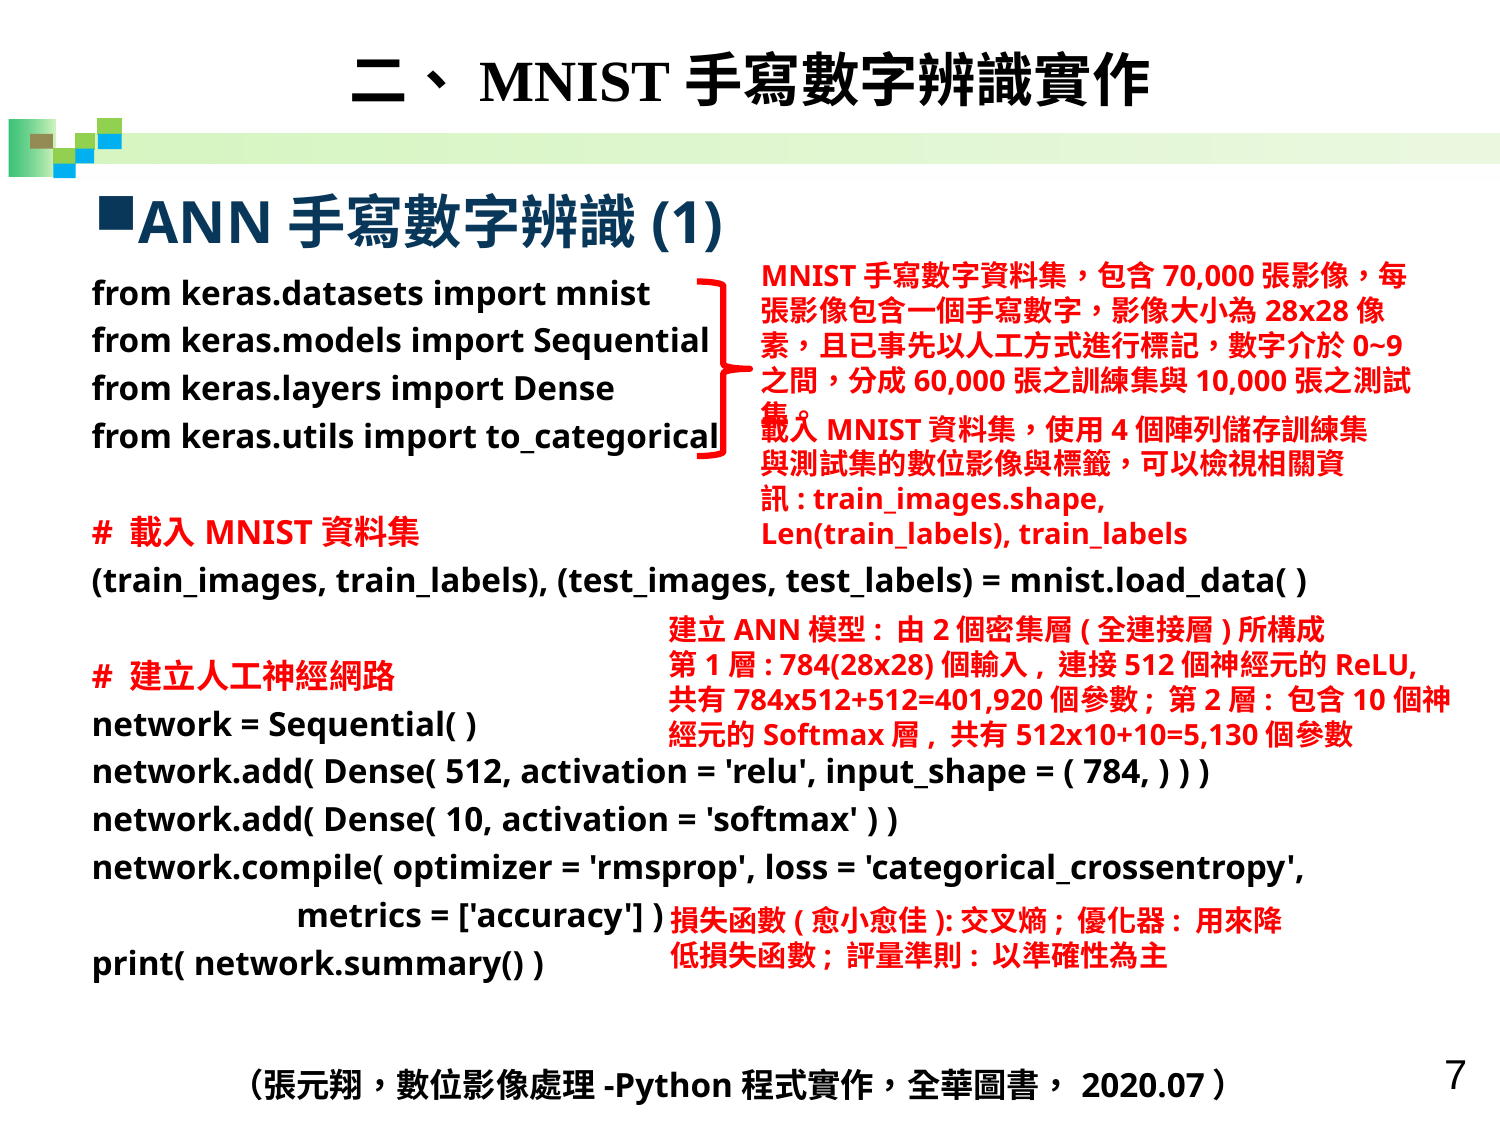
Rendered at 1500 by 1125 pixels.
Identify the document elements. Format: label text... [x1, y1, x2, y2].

text_box [696, 280, 751, 457]
text_box 建立ANN模型: 由2個密集層(全連接層)所構成 第1層: 784(28x28)個輸入, 連接512個神經元的ReLU, 共有784x512+512=401,920個參數; 第2層: 包含10個神經元的Softmax層, 共有512x10+10=5,130個參數 [653, 604, 1469, 759]
text_box 二、MNIST手寫數字辨識實作 [0, 43, 1500, 121]
text_box MNIST手寫數字資料集，包含70,000張影像，每張影像包含一個手寫數字，影像大小為28x28像素，且已事先以人工方式進行標記，數字介於0~9之間，分成60,000張之訓練集與10,000張之測試集。 [746, 249, 1432, 440]
text_box ANN手寫數字辨識(1) [79, 185, 1368, 269]
text_box 損失函數(愈小愈佳):交叉熵; 優化器: 用來降低損失函數; 評量準則: 以準確性為主 [655, 894, 1306, 980]
text_box from keras.datasets import mnist from keras.models import Sequential from keras.layers import Dense from keras.utils import to_categorical # 載入MNIST資料集 (train_images, train_labels), (test_images, test_labels) = mnist.load_data( ) # 建立人工神經網路 network = Sequential( ) network.add( Dense( 512, activation = 'relu', input_shape = ( 784, ) ) ) network.add( Dense( 10, activation = 'softmax' ) ) network.compile( optimizer = 'rmsprop', loss = 'categorical_crossentropy', metrics = ['accuracy'] ) print( network.summary() ) [17, 188, 1470, 1058]
text_box （張元翔，數位影像處理-Python程式實作，全華圖書，2020.07） [64, 1057, 1412, 1112]
text_box 載入MNIST資料集，使用4個陣列儲存訓練集與測試集的數位影像與標籤，可以檢視相關資訊: train_images.shape, Len(train_labels), train_labels [746, 403, 1389, 558]
